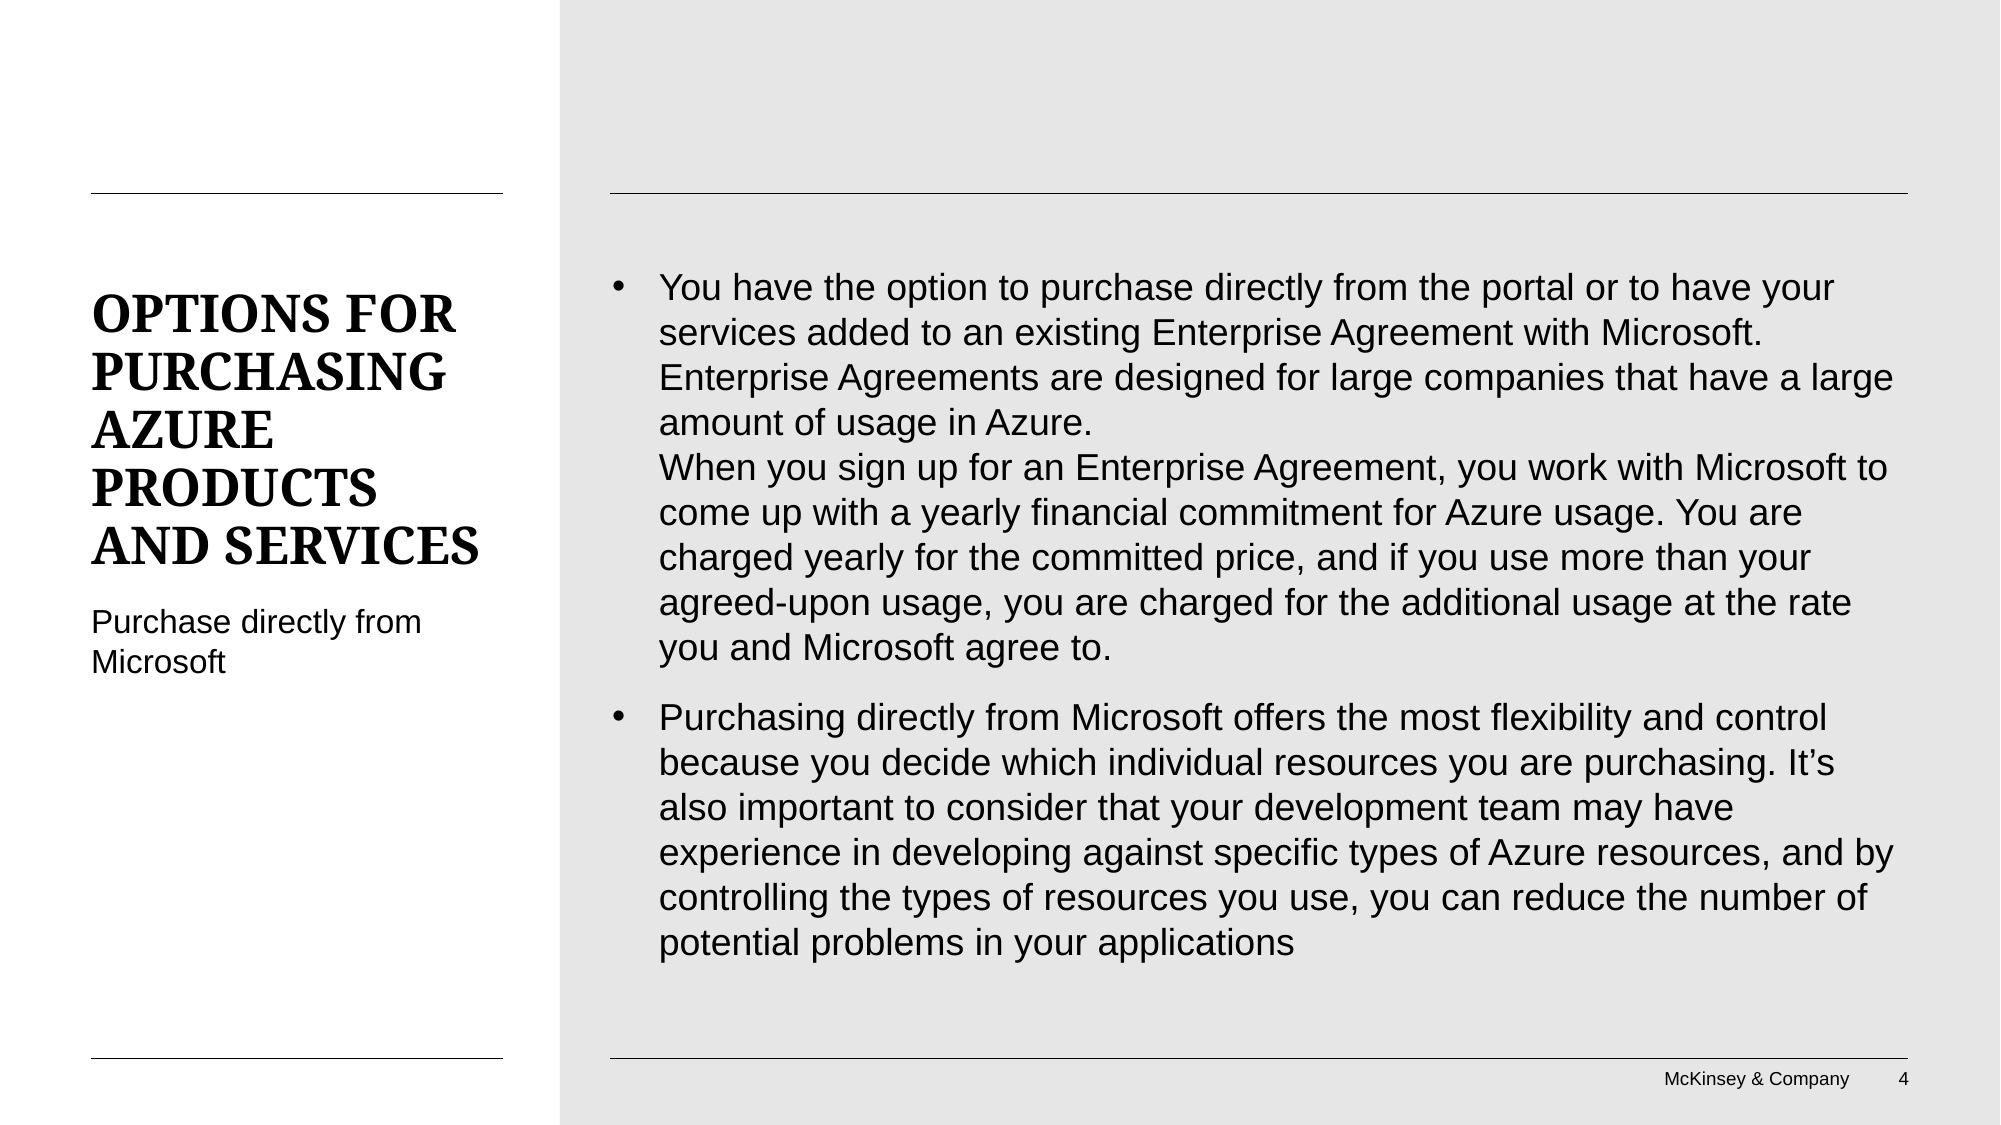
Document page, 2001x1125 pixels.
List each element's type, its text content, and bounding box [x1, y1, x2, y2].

text_box You have the option to purchase directly from the portal or to have your services added to an existing Enterprise Agreement with Microsoft. Enterprise Agreements are designed for large companies that have a large amount of usage in Azure. When you sign up for an Enterprise Agreement, you work with Microsoft to come up with a yearly financial commitment for Azure usage. You are charged yearly for the committed price, and if you use more than your agreed-upon usage, you are charged for the additional usage at the rate you and Microsoft agree to. Purchasing directly from Microsoft offers the most flexibility and control because you decide which individual resources you are purchasing. It’s also important to consider that your development team may have experience in developing against specific types of Azure resources, and by controlling the types of resources you use, you can reduce the number of potential problems in your applications [597, 255, 1910, 971]
title Options for purchasing Azure products and services [91, 450, 504, 577]
subtitle Purchase directly from Microsoft [91, 600, 504, 682]
